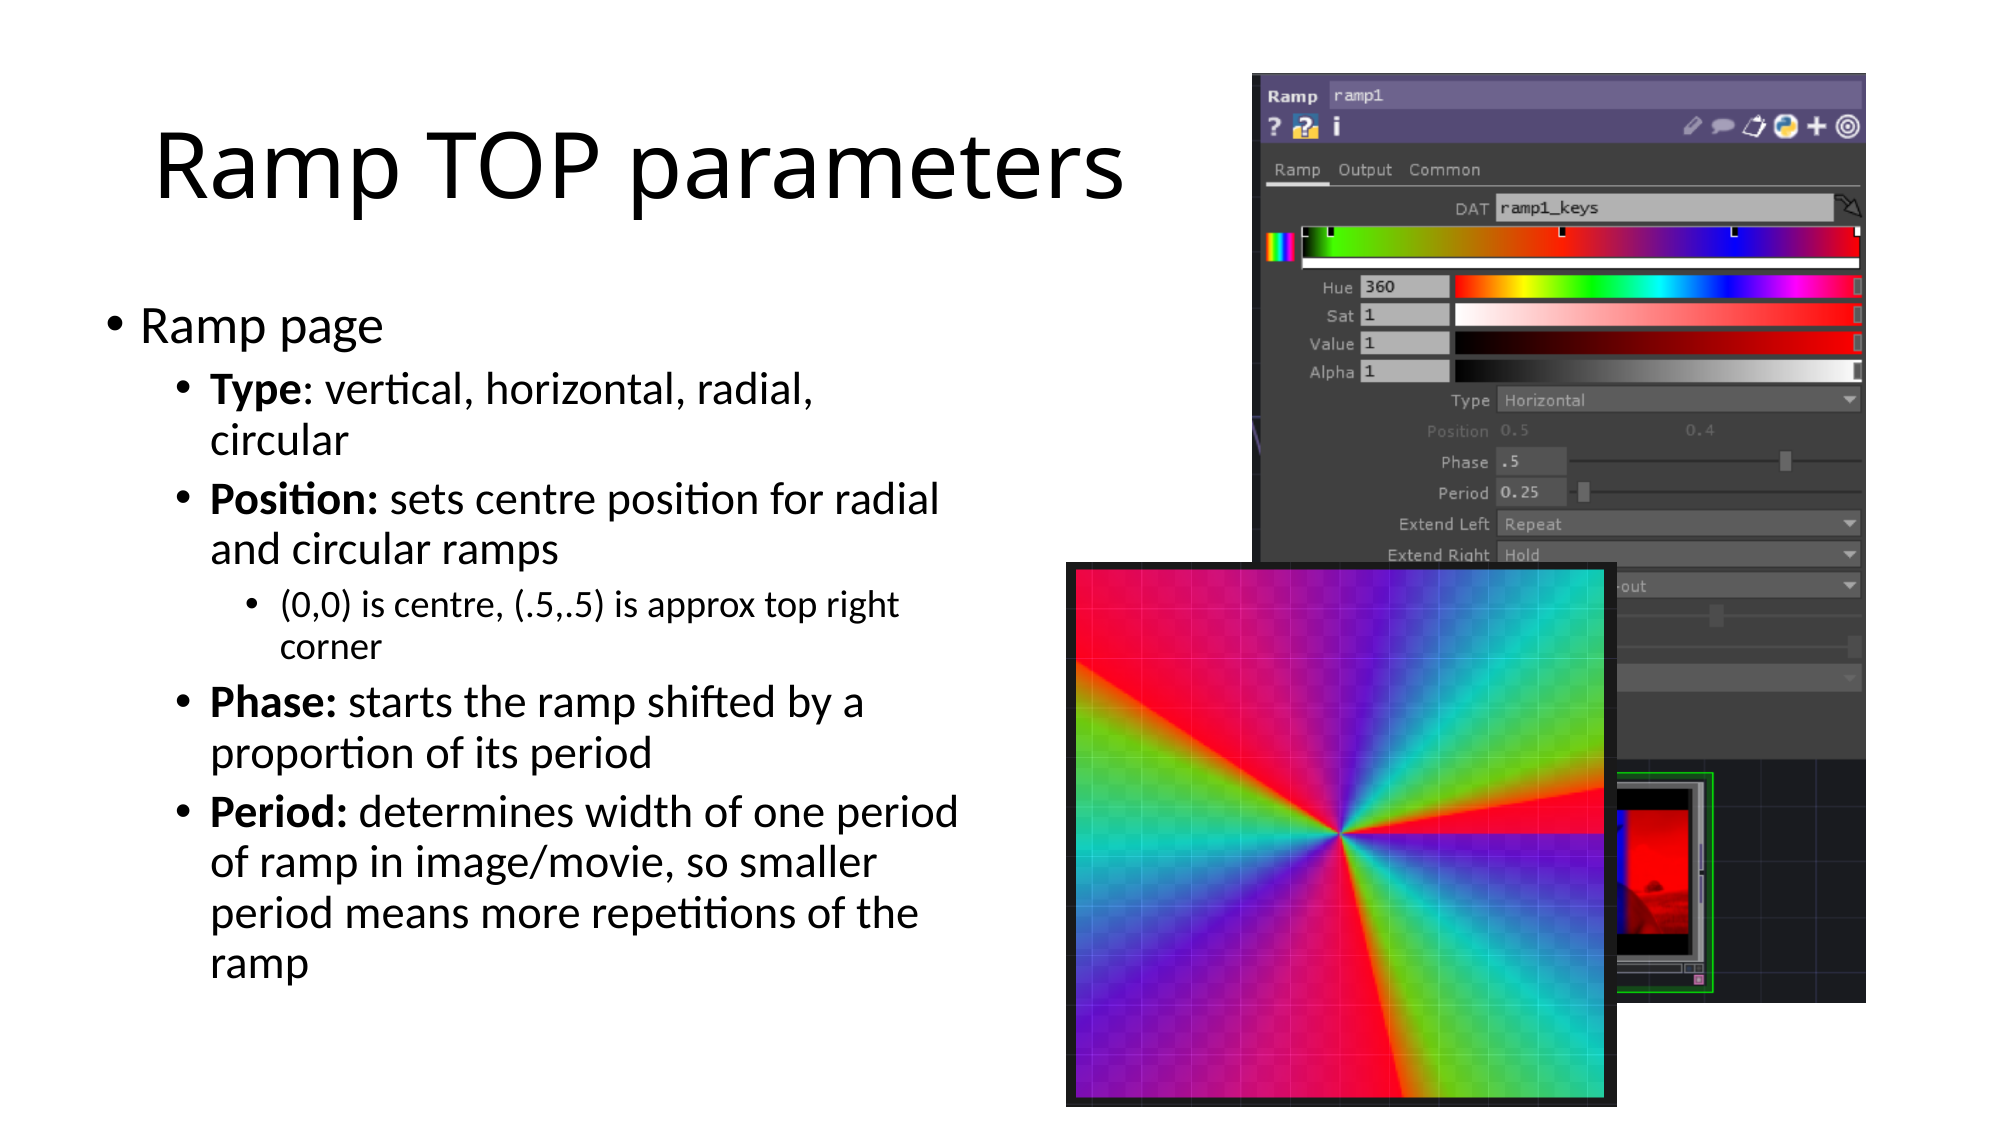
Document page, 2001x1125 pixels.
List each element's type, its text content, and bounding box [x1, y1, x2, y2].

title Ramp TOP parameters [137, 59, 1863, 278]
list Ramp page Type: vertical, horizontal, radial, circular Position: sets centre position for radial and circular ramps (0,0) is centre, (.5,.5) is approx top right corner Phase: starts the ramp shifted by a proportion of its period Period: determines width of one period of ramp in image/movie, so smaller period means more repetitions of the ramp [90, 289, 978, 1003]
picture [1066, 73, 1866, 1107]
